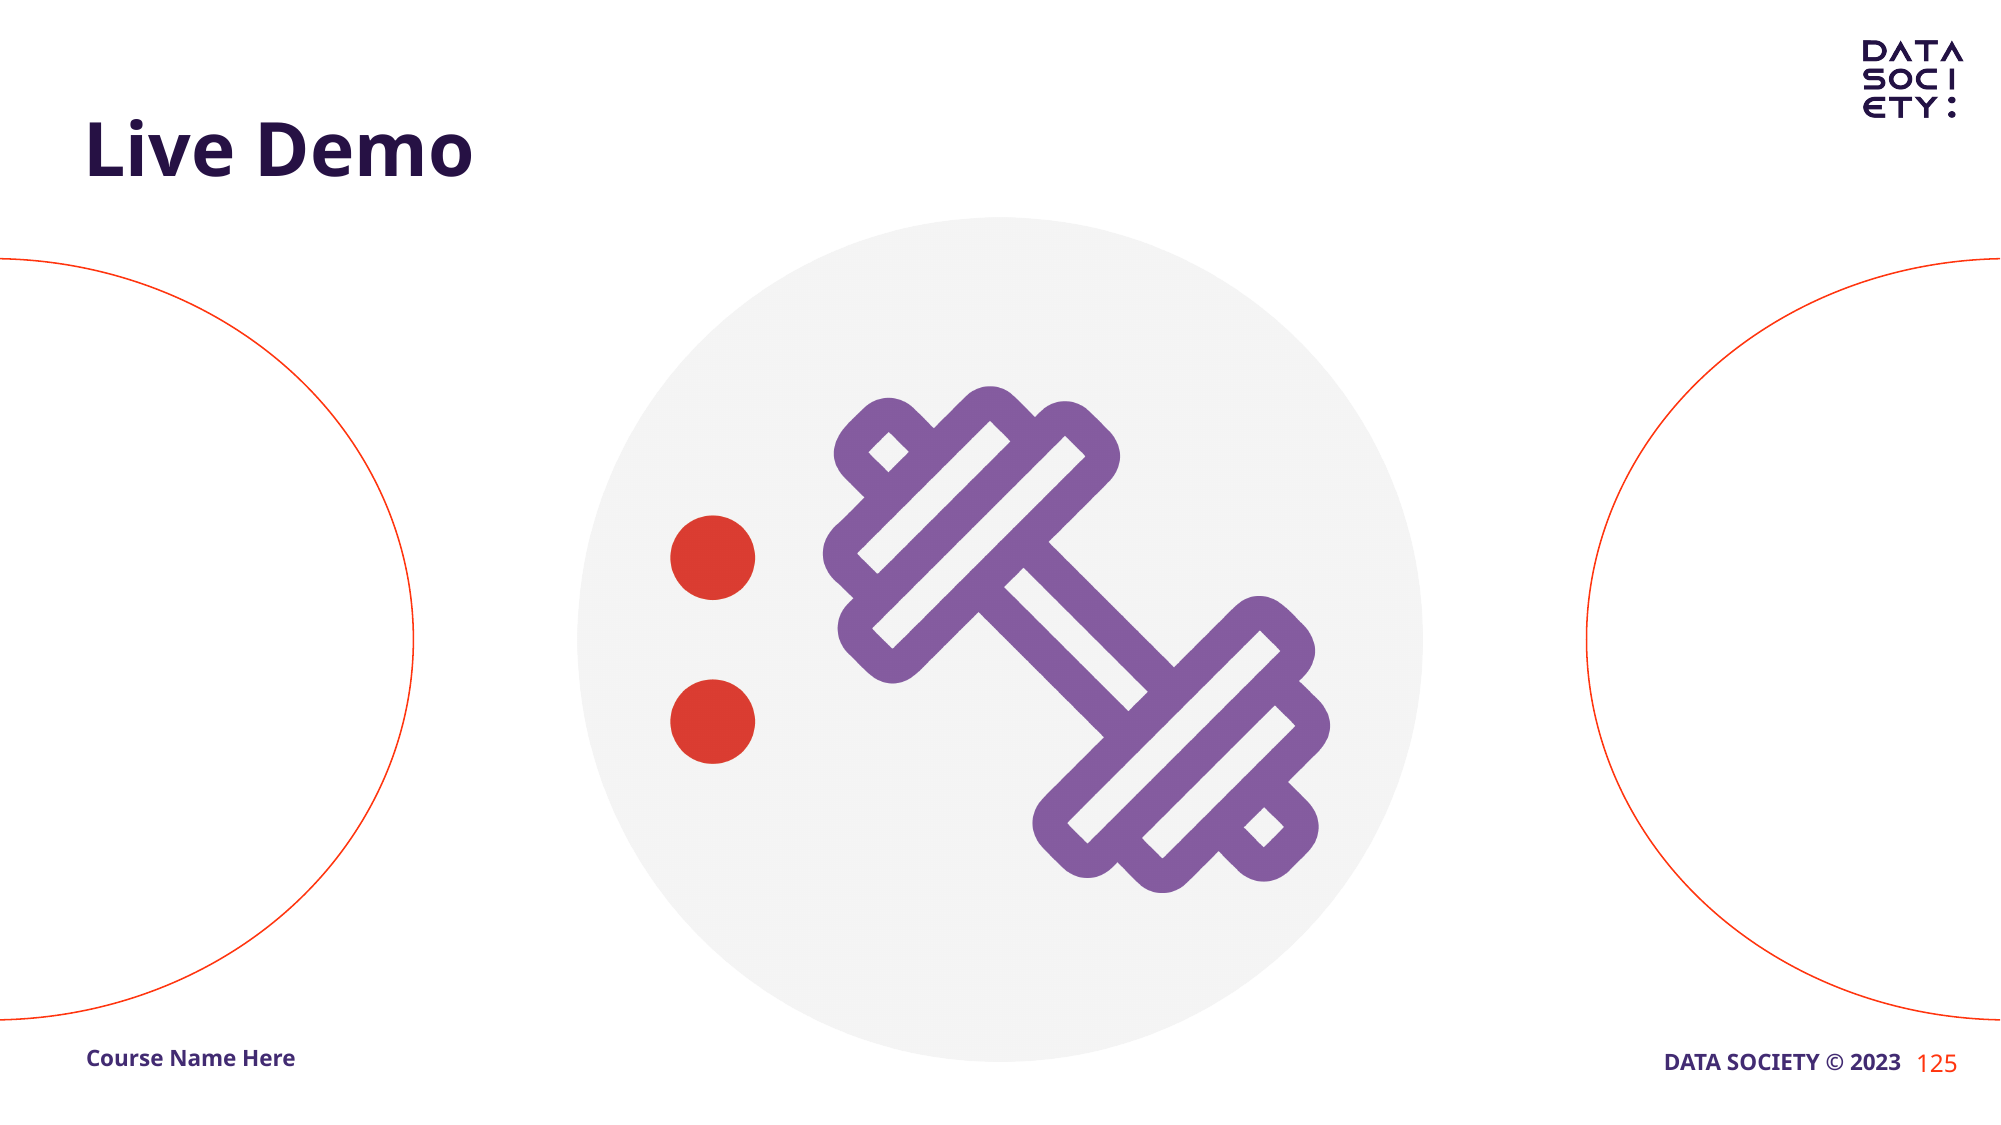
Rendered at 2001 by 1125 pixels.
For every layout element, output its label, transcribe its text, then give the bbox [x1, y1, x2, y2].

picture [1863, 40, 1964, 118]
title Live Demo [68, 86, 1932, 212]
slide_number ‹#› [1853, 1033, 1974, 1097]
picture [577, 217, 1423, 1062]
